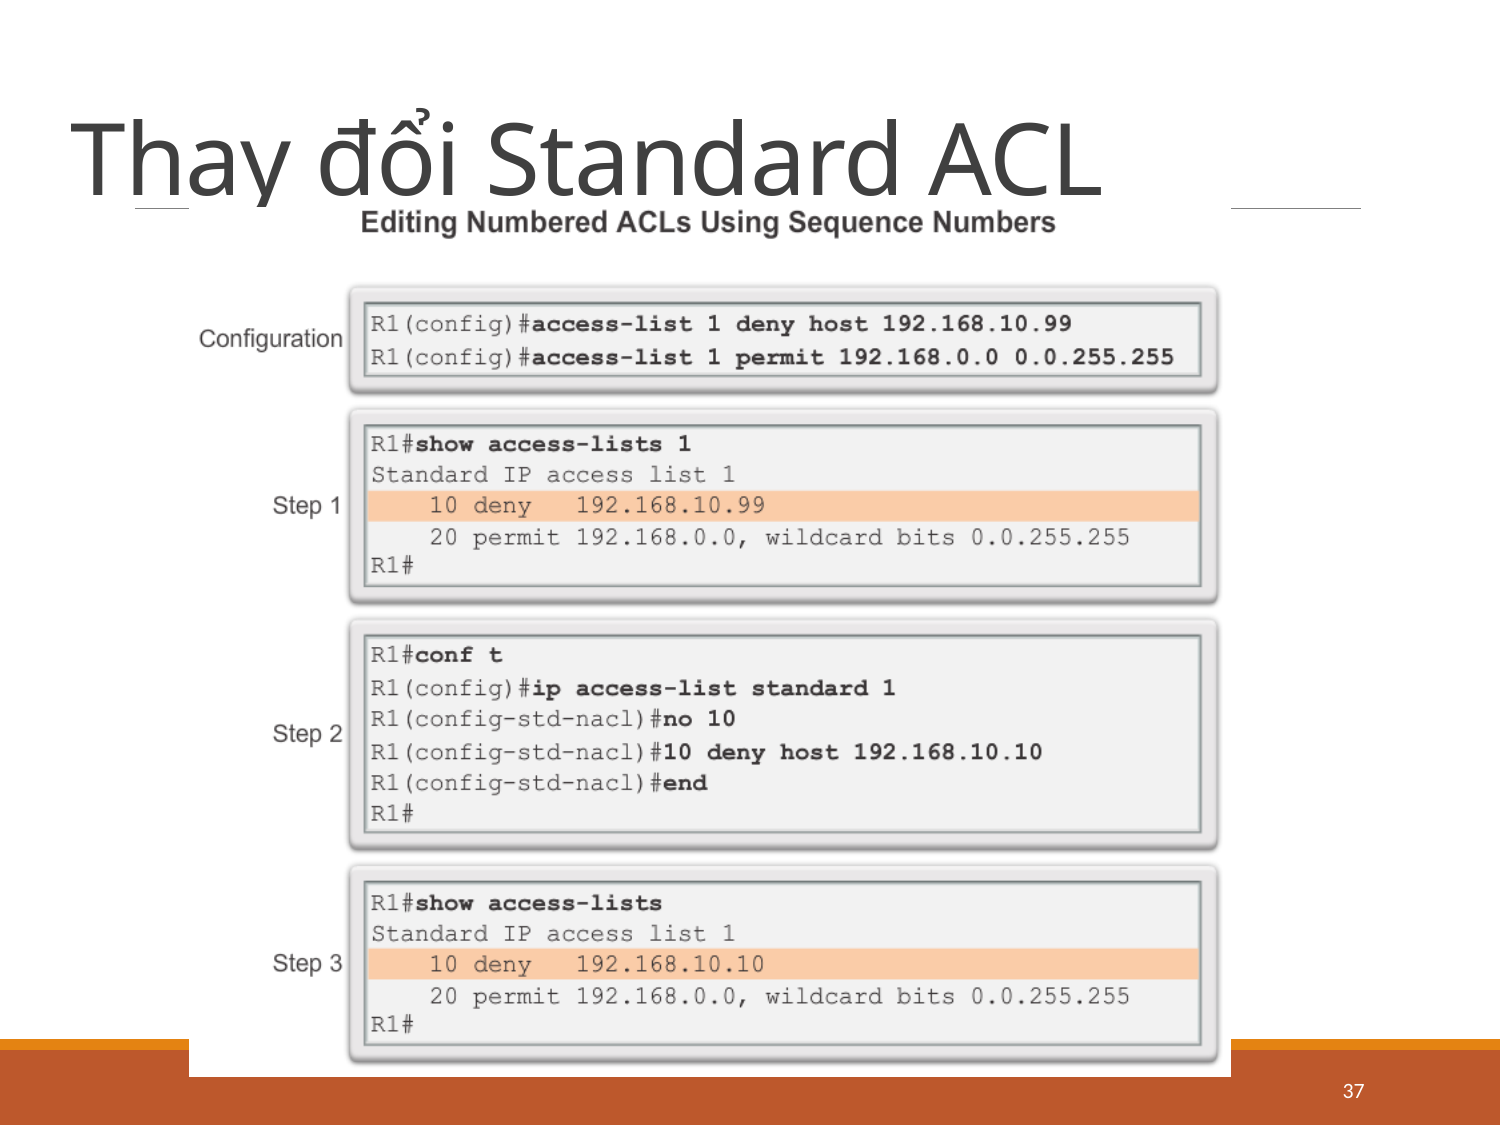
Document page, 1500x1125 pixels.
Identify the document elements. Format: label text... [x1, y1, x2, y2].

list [0, 207, 1498, 1078]
title Thay đổi Standard ACL [55, 80, 1443, 205]
slide_number 37 [1218, 1084, 1380, 1120]
